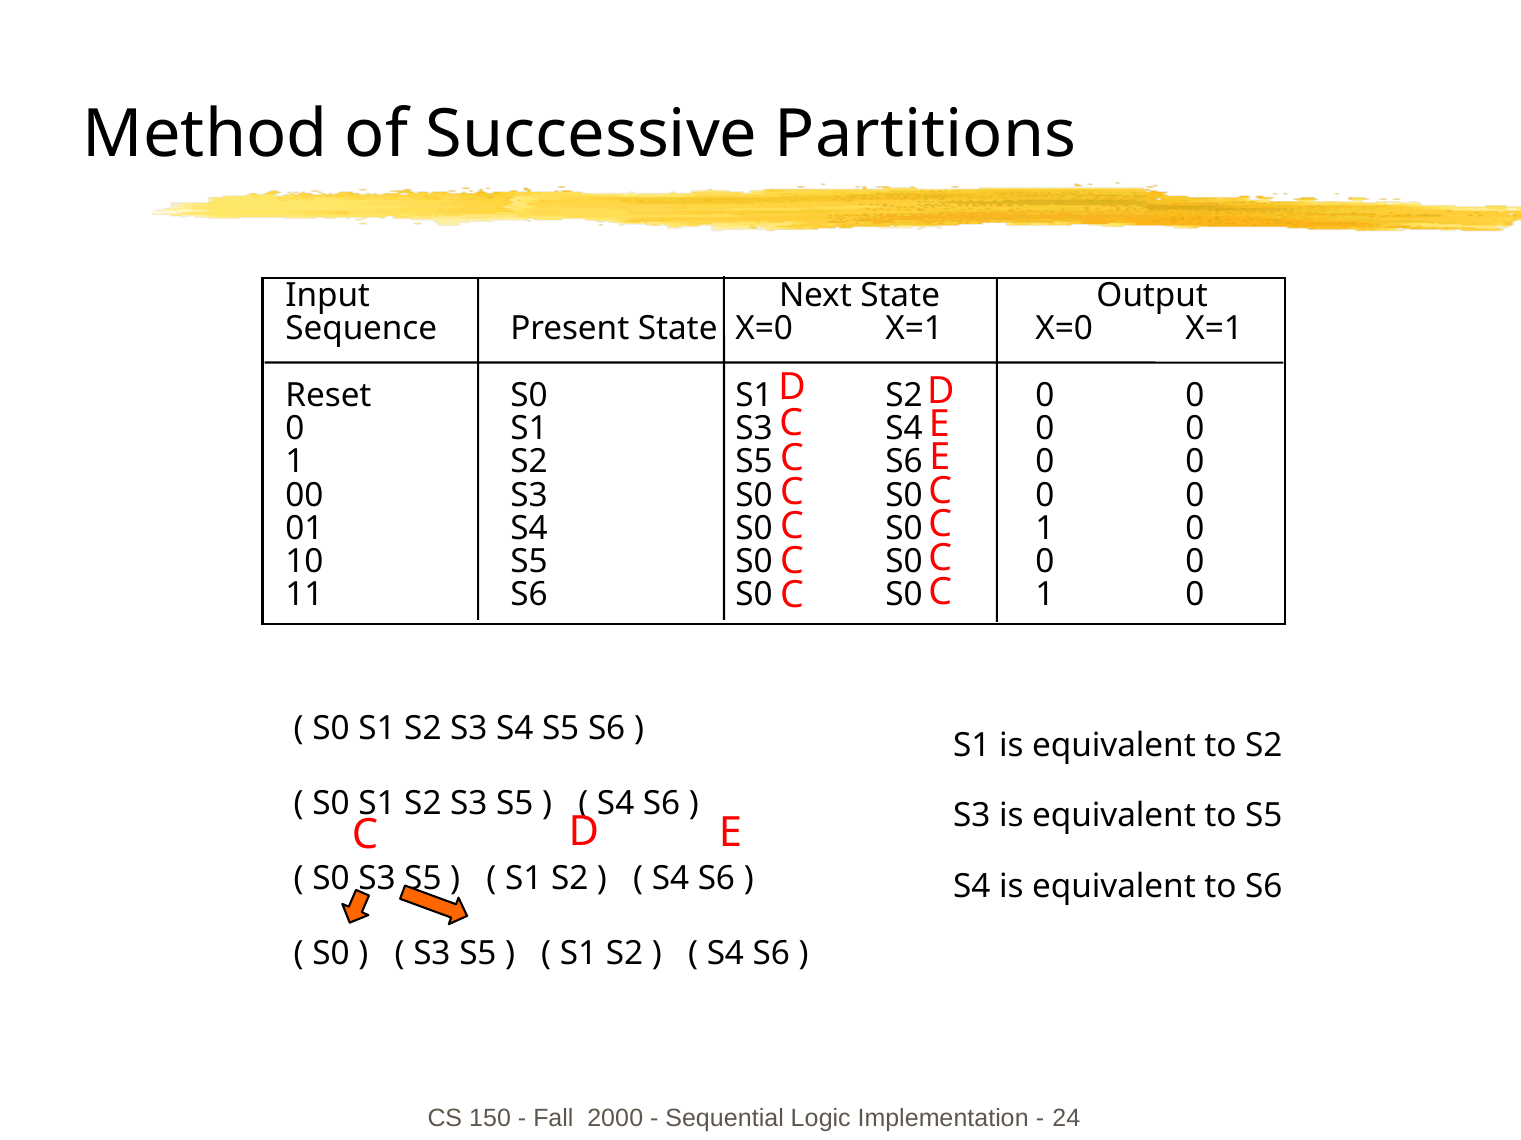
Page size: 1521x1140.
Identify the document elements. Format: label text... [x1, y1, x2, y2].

picture [152, 177, 1521, 242]
text_box [400, 885, 468, 925]
text_box S1 is equivalent to S2 S3 is equivalent to S5 S4 is equivalent to S6 [950, 724, 1350, 921]
title Method of Successive Partitions [67, 38, 1361, 178]
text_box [262, 274, 1304, 630]
footer CS 150 - Fall 2000 - Sequential Logic Implementation - 24 [388, 1063, 1120, 1140]
text_box D [553, 796, 614, 862]
text_box [342, 889, 369, 923]
text_box C [337, 799, 394, 864]
text_box ( S0 S1 S2 S3 S4 S5 S6 ) ( S0 S1 S2 S3 S5 ) ( S4 S6 ) ( S0 S3 S5 ) ( S1 S2 ) ( S4 S6 ) ( S0 ) ( S3 S5 ) ( S1 S2 ) ( S4 S6 ) [290, 679, 1210, 1034]
text_box E [704, 797, 758, 863]
